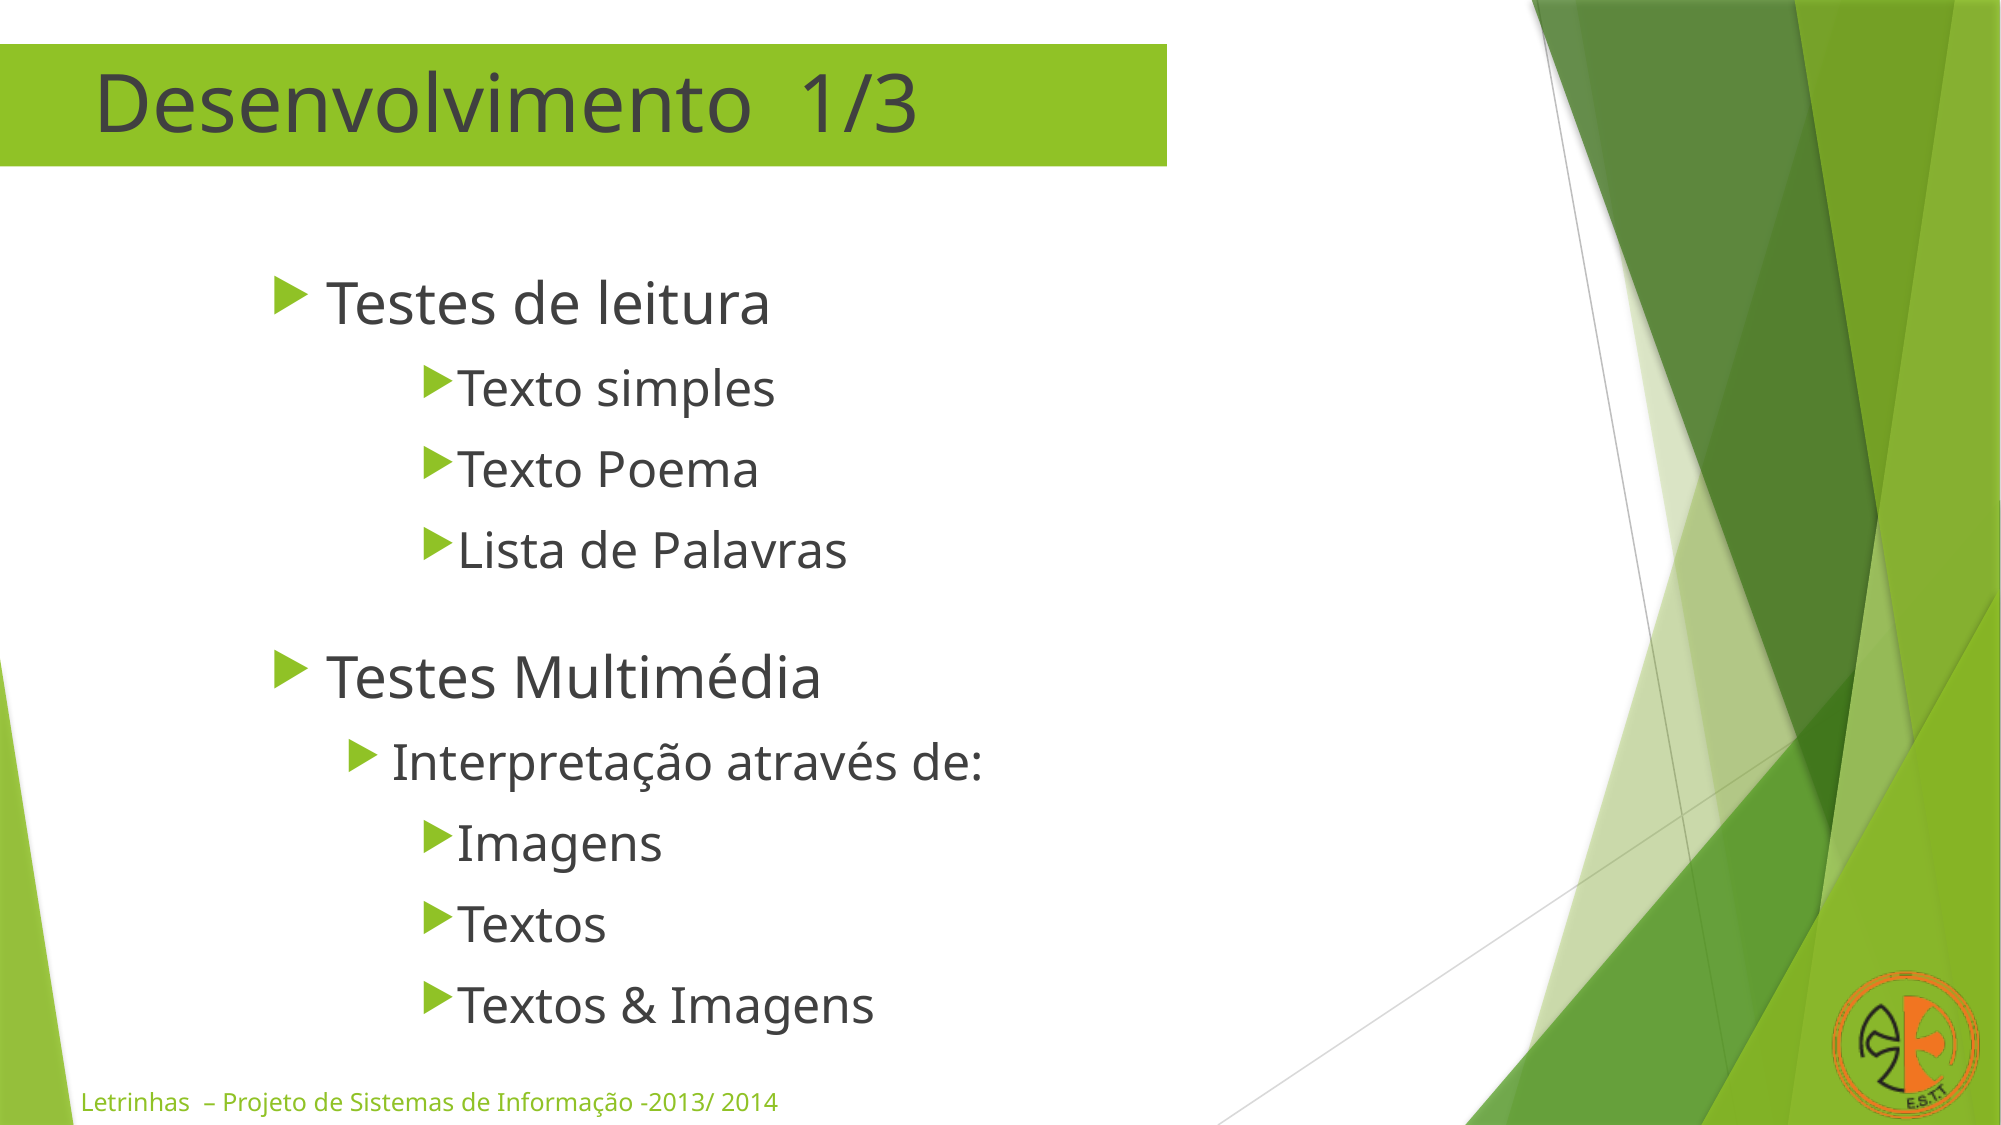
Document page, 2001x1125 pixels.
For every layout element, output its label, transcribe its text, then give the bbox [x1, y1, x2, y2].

picture [1811, 967, 2000, 1125]
text_box Letrinhas – Projeto de Sistemas de Informação -2013/ 2014 [65, 1079, 1066, 1124]
text_box Desenvolvimento 1/3 [0, 44, 1167, 167]
text_box Testes Multimédia Interpretação através de: Imagens Textos Textos & Imagens [255, 632, 1303, 1044]
text_box Testes de leitura Texto simples Texto Poema Lista de Palavras [255, 258, 1199, 598]
